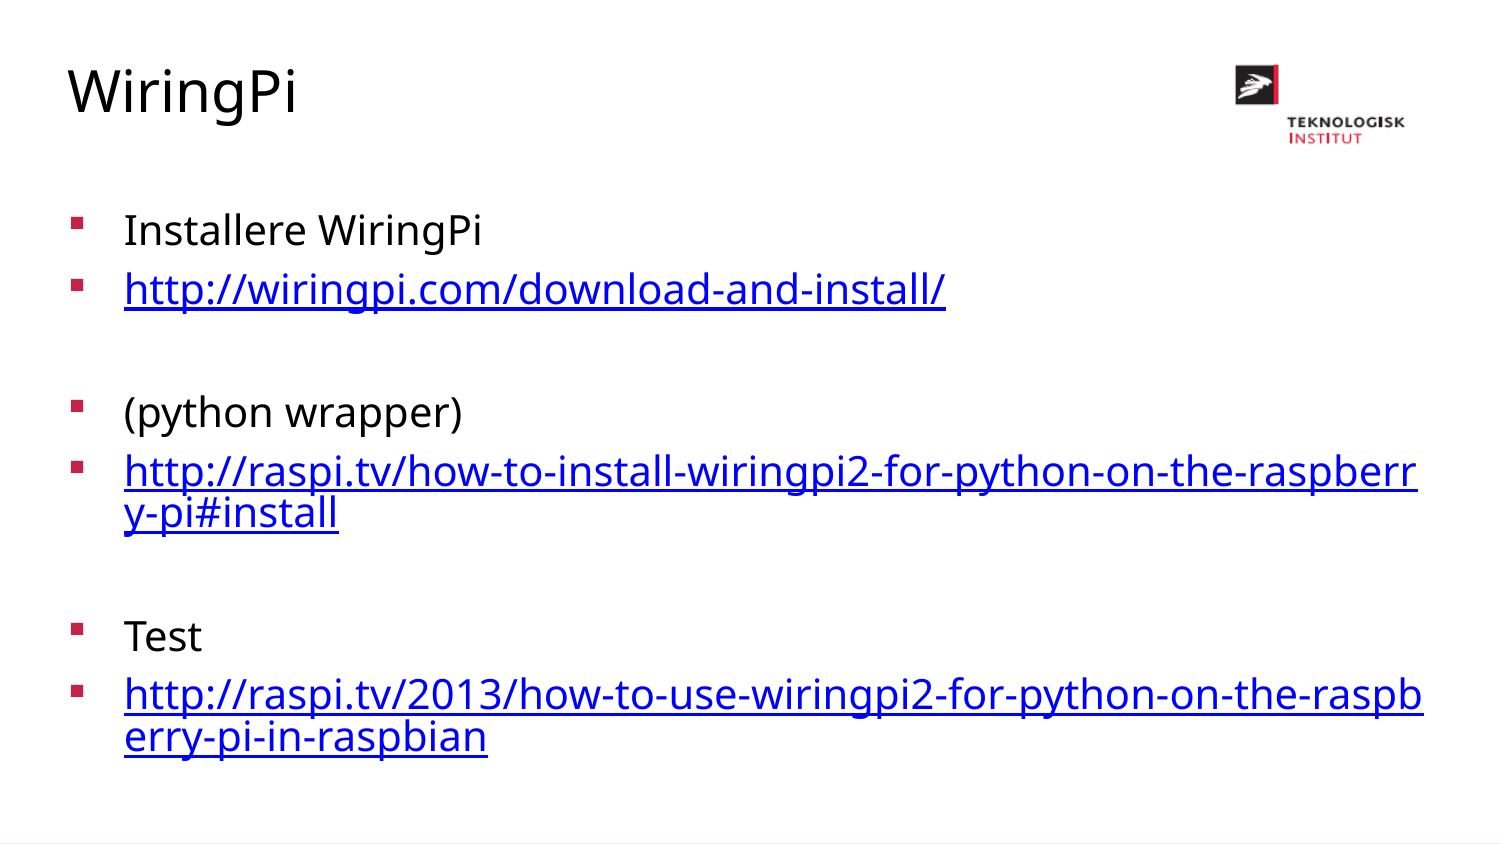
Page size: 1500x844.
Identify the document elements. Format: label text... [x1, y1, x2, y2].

list Installere WiringPi http://wiringpi.com/download-and-install/ (python wrapper) http://raspi.tv/how-to-install-wiringpi2-for-python-on-the-raspberry-pi#install Test http://raspi.tv/2013/how-to-use-wiringpi2-for-python-on-the-raspberry-pi-in-raspbian [46, 183, 1447, 844]
list WiringPi [46, 33, 1063, 183]
